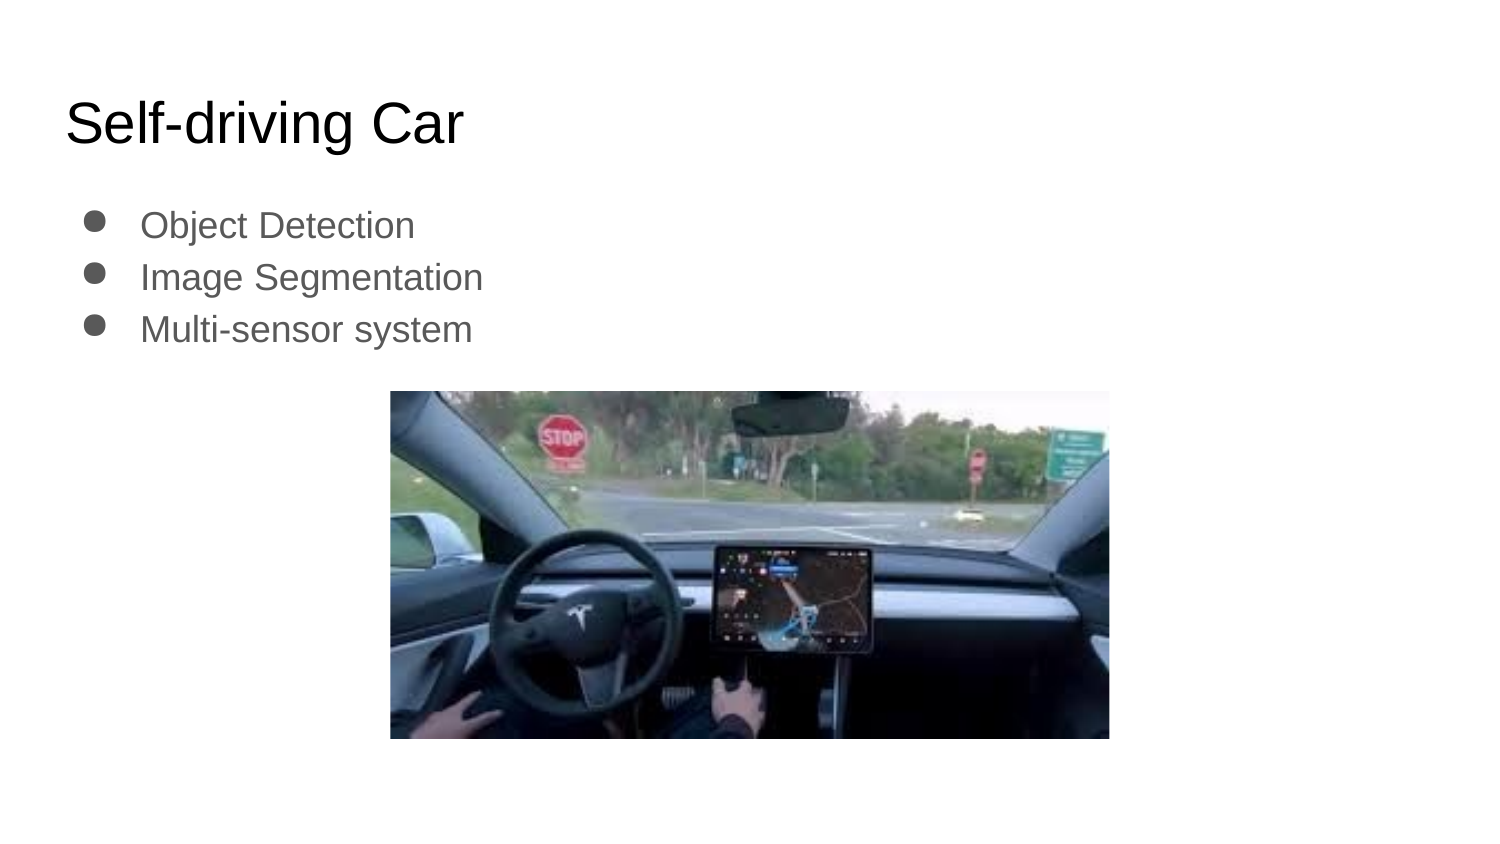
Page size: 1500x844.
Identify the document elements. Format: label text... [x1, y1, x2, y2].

title Self-driving Car [63, 82, 468, 226]
text_box Object Detection Image Segmentation Multi-sensor system [77, 192, 488, 350]
text_box [390, 391, 1110, 739]
